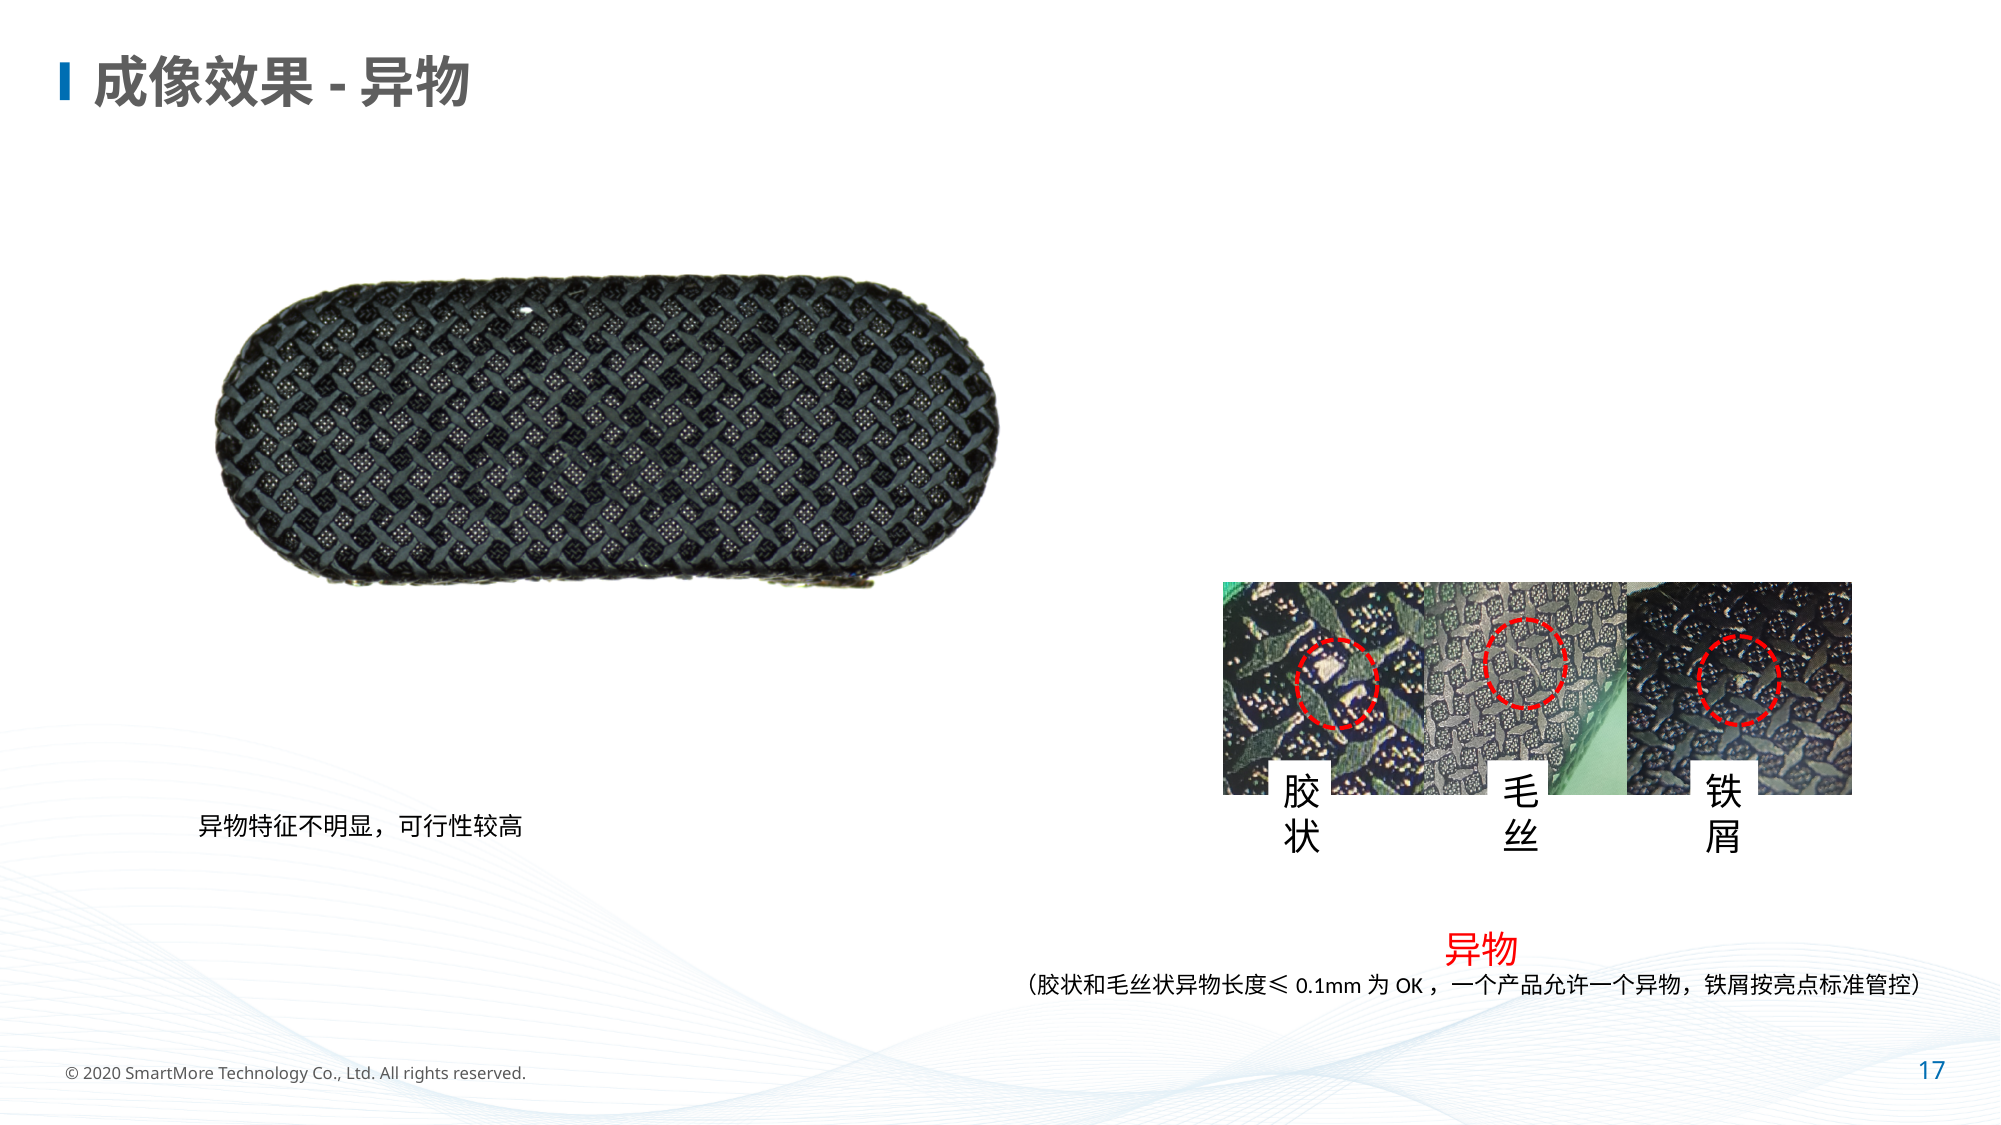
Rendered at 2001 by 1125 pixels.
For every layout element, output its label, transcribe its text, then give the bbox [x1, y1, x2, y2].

text_box 异物特征不明显，可行性较高 [183, 794, 539, 849]
text_box 异物 （胶状和毛丝状异物长度≤0.1mm为OK，一个产品允许一个异物，铁屑按亮点标准管控） [999, 918, 1964, 1006]
title 成像效果-异物 [78, 47, 1565, 115]
picture [0, 0, 2001, 1125]
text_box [1223, 582, 1852, 867]
